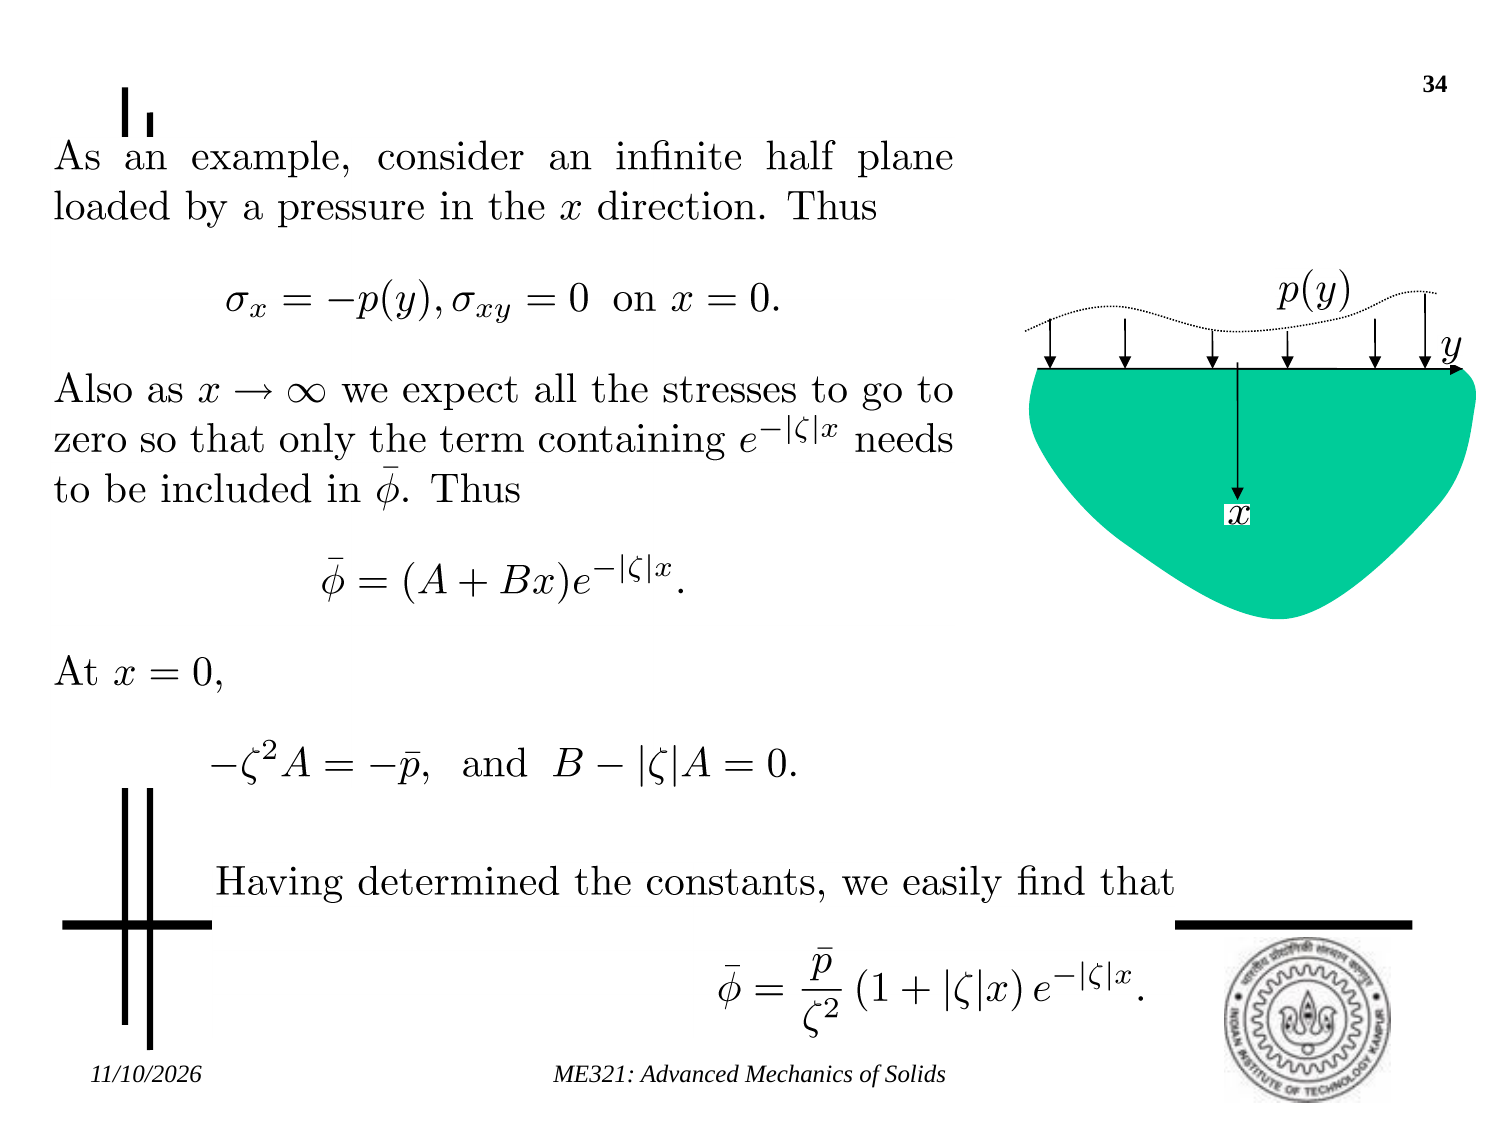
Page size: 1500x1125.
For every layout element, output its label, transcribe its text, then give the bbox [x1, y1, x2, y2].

text_box [1051, 306, 1311, 332]
text_box [1231, 369, 1244, 500]
picture [1224, 503, 1251, 526]
picture [1224, 937, 1391, 1103]
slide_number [75, 1042, 425, 1103]
picture [1274, 268, 1351, 315]
text_box [1418, 293, 1432, 369]
picture [212, 862, 1176, 1038]
text_box [1043, 318, 1057, 369]
text_box [1354, 291, 1438, 315]
picture [49, 137, 955, 788]
text_box [1118, 323, 1132, 369]
text_box [1025, 320, 1049, 332]
slide_number 34 [1387, 50, 1463, 116]
text_box [1281, 331, 1294, 369]
text_box [1368, 318, 1382, 369]
picture [1437, 335, 1463, 365]
footer ME321: Advanced Mechanics of Solids [512, 1046, 988, 1103]
text_box [1206, 331, 1219, 369]
text_box [1028, 369, 1476, 620]
